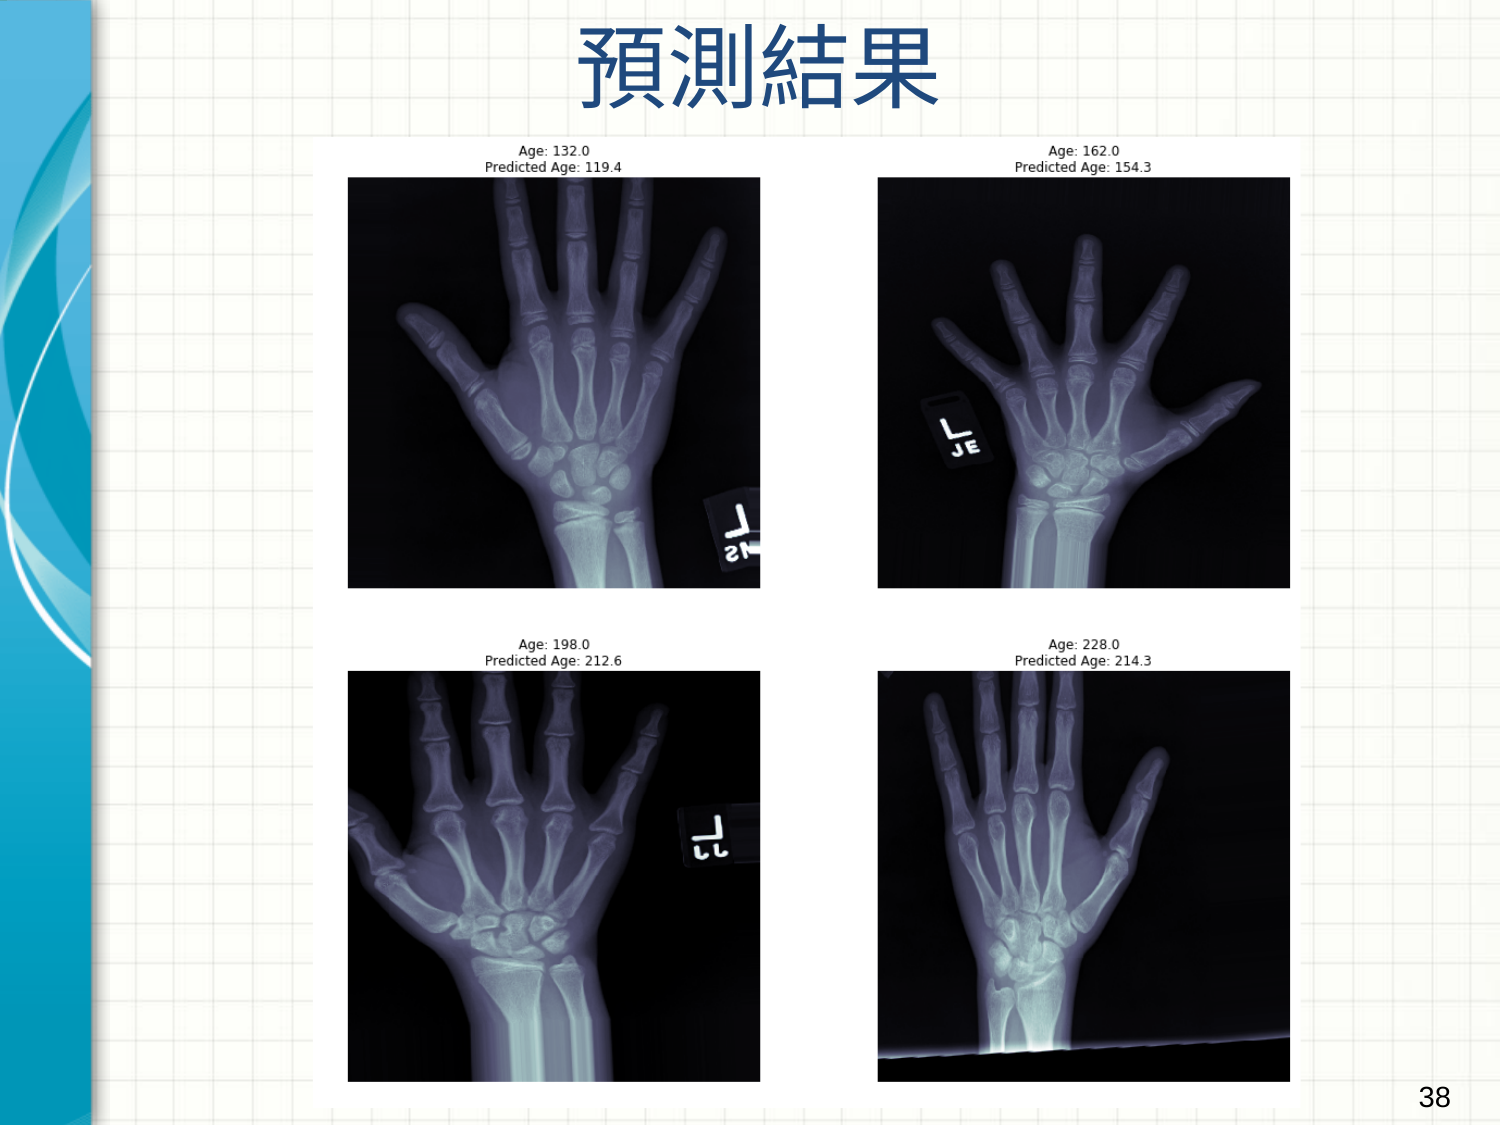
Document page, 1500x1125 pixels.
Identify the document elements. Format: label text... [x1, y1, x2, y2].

text_box 38 [1404, 1070, 1500, 1125]
text_box 預測結果 [53, 2, 1466, 180]
picture [0, 0, 1500, 1125]
